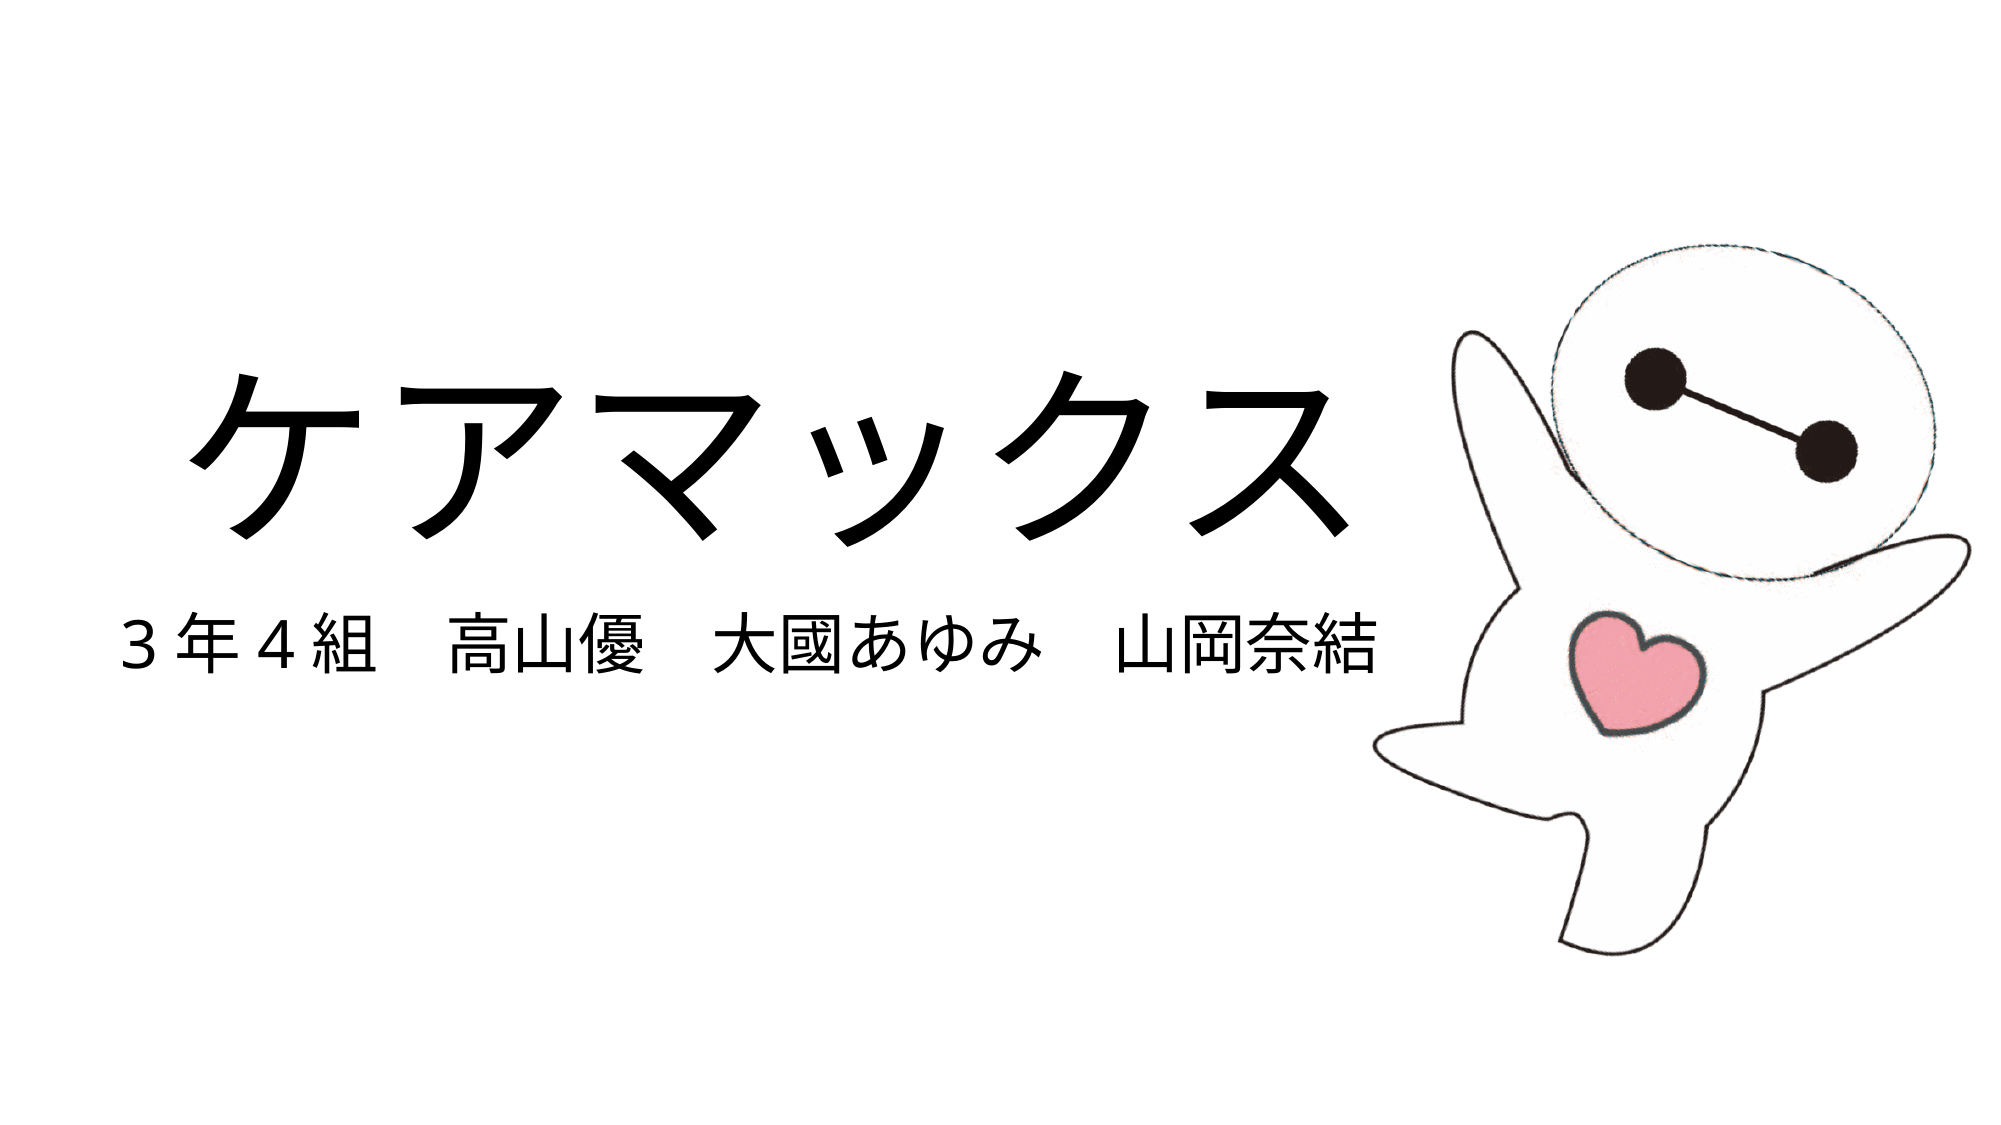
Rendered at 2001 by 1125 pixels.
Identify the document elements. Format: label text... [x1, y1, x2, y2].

subtitle 3年4組 高山優 大國あゆみ 山岡奈結 [0, 603, 1376, 875]
picture [1257, 136, 2000, 1032]
title ケアマックス [23, 191, 1520, 584]
